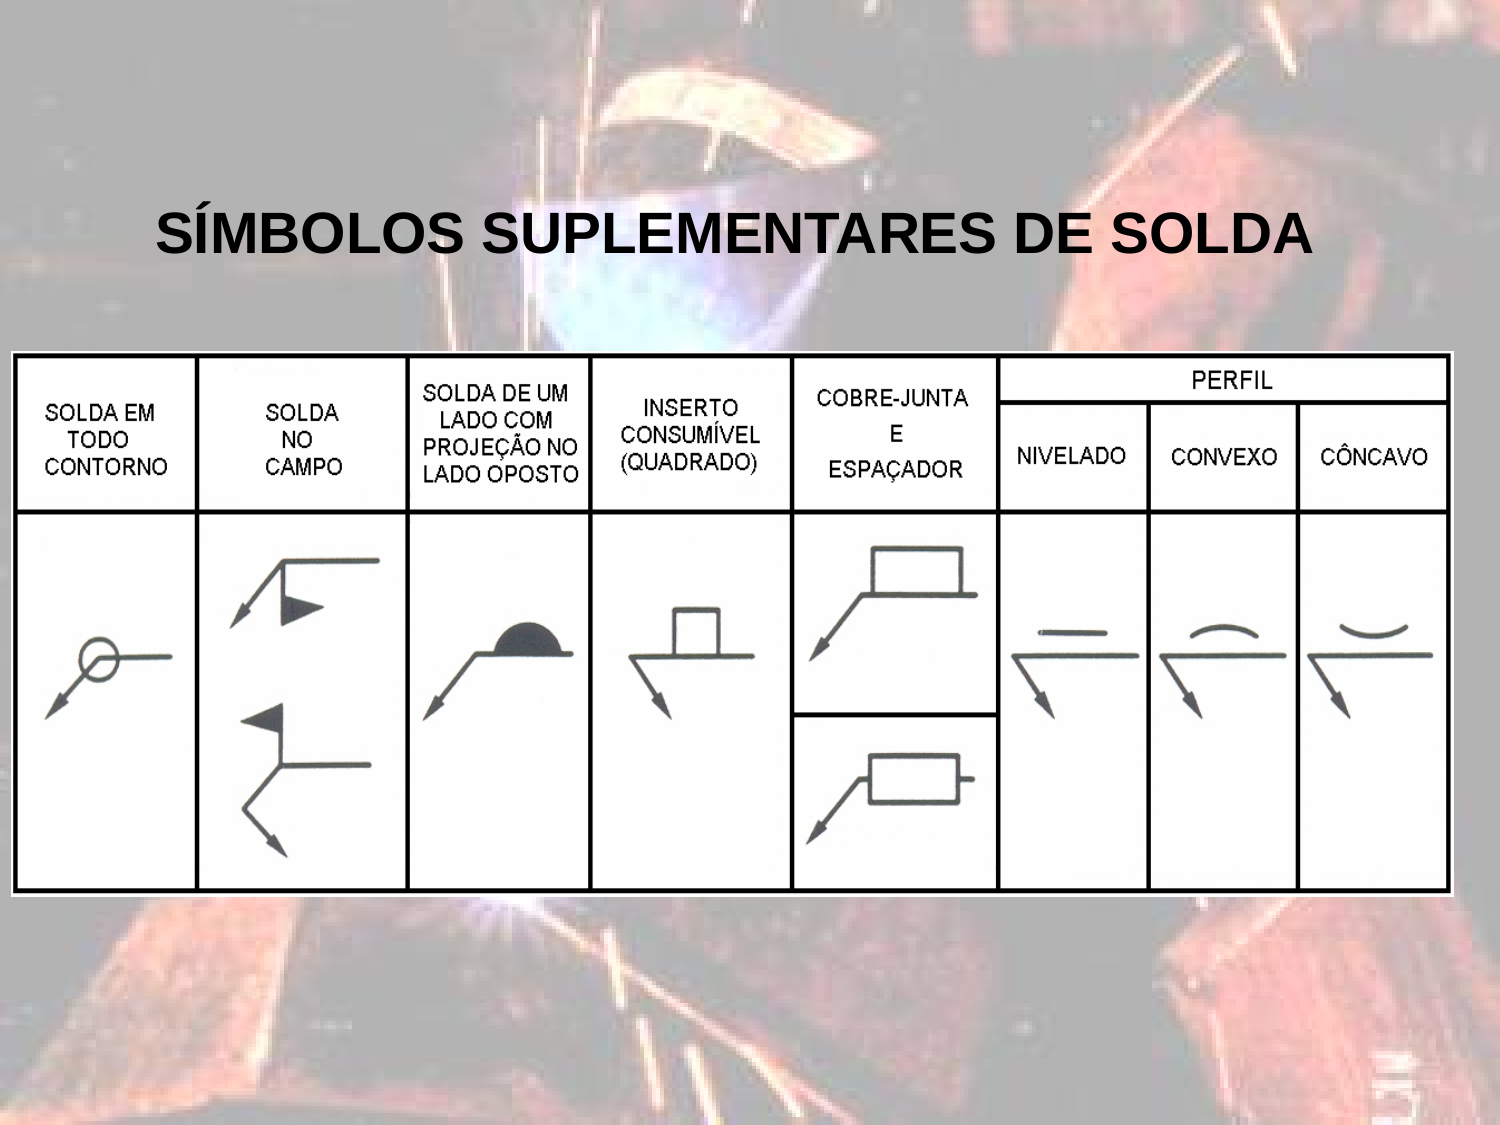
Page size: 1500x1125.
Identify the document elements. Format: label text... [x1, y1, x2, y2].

picture [0, 0, 1500, 1125]
text_box SÍMBOLOS SUPLEMENTARES DE SOLDA [140, 187, 1454, 273]
